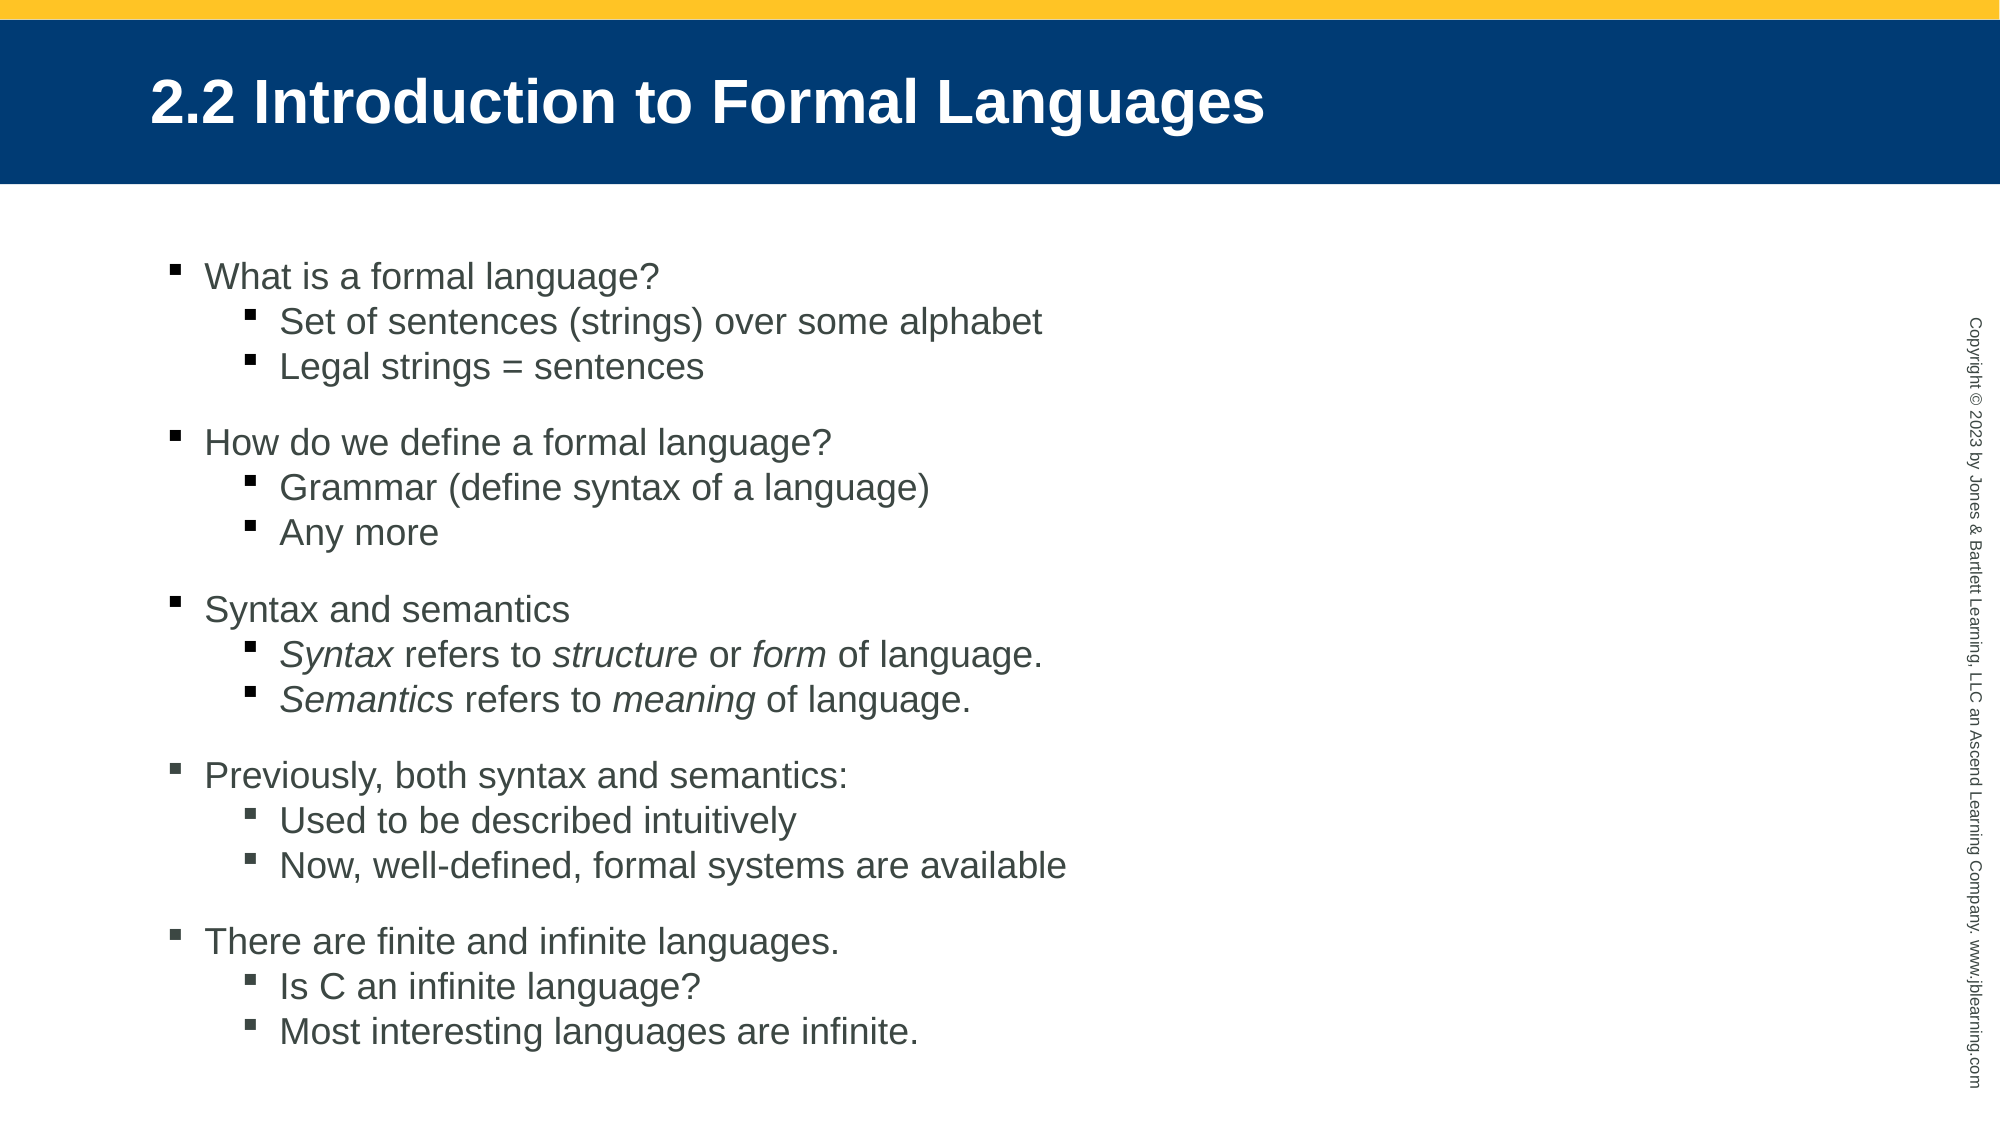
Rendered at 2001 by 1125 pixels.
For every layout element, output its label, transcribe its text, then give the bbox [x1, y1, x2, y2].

title 2.2 Introduction to Formal Languages [0, 19, 2000, 185]
list What is a formal language? Set of sentences (strings) over some alphabet Legal strings = sentences How do we define a formal language? Grammar (define syntax of a language) Any more Syntax and semantics Syntax refers to structure or form of language. Semantics refers to meaning of language. Previously, both syntax and semantics: Used to be described intuitively Now, well-defined, formal systems are available There are finite and infinite languages. Is C an infinite language? Most interesting languages are infinite. [151, 244, 1684, 1106]
